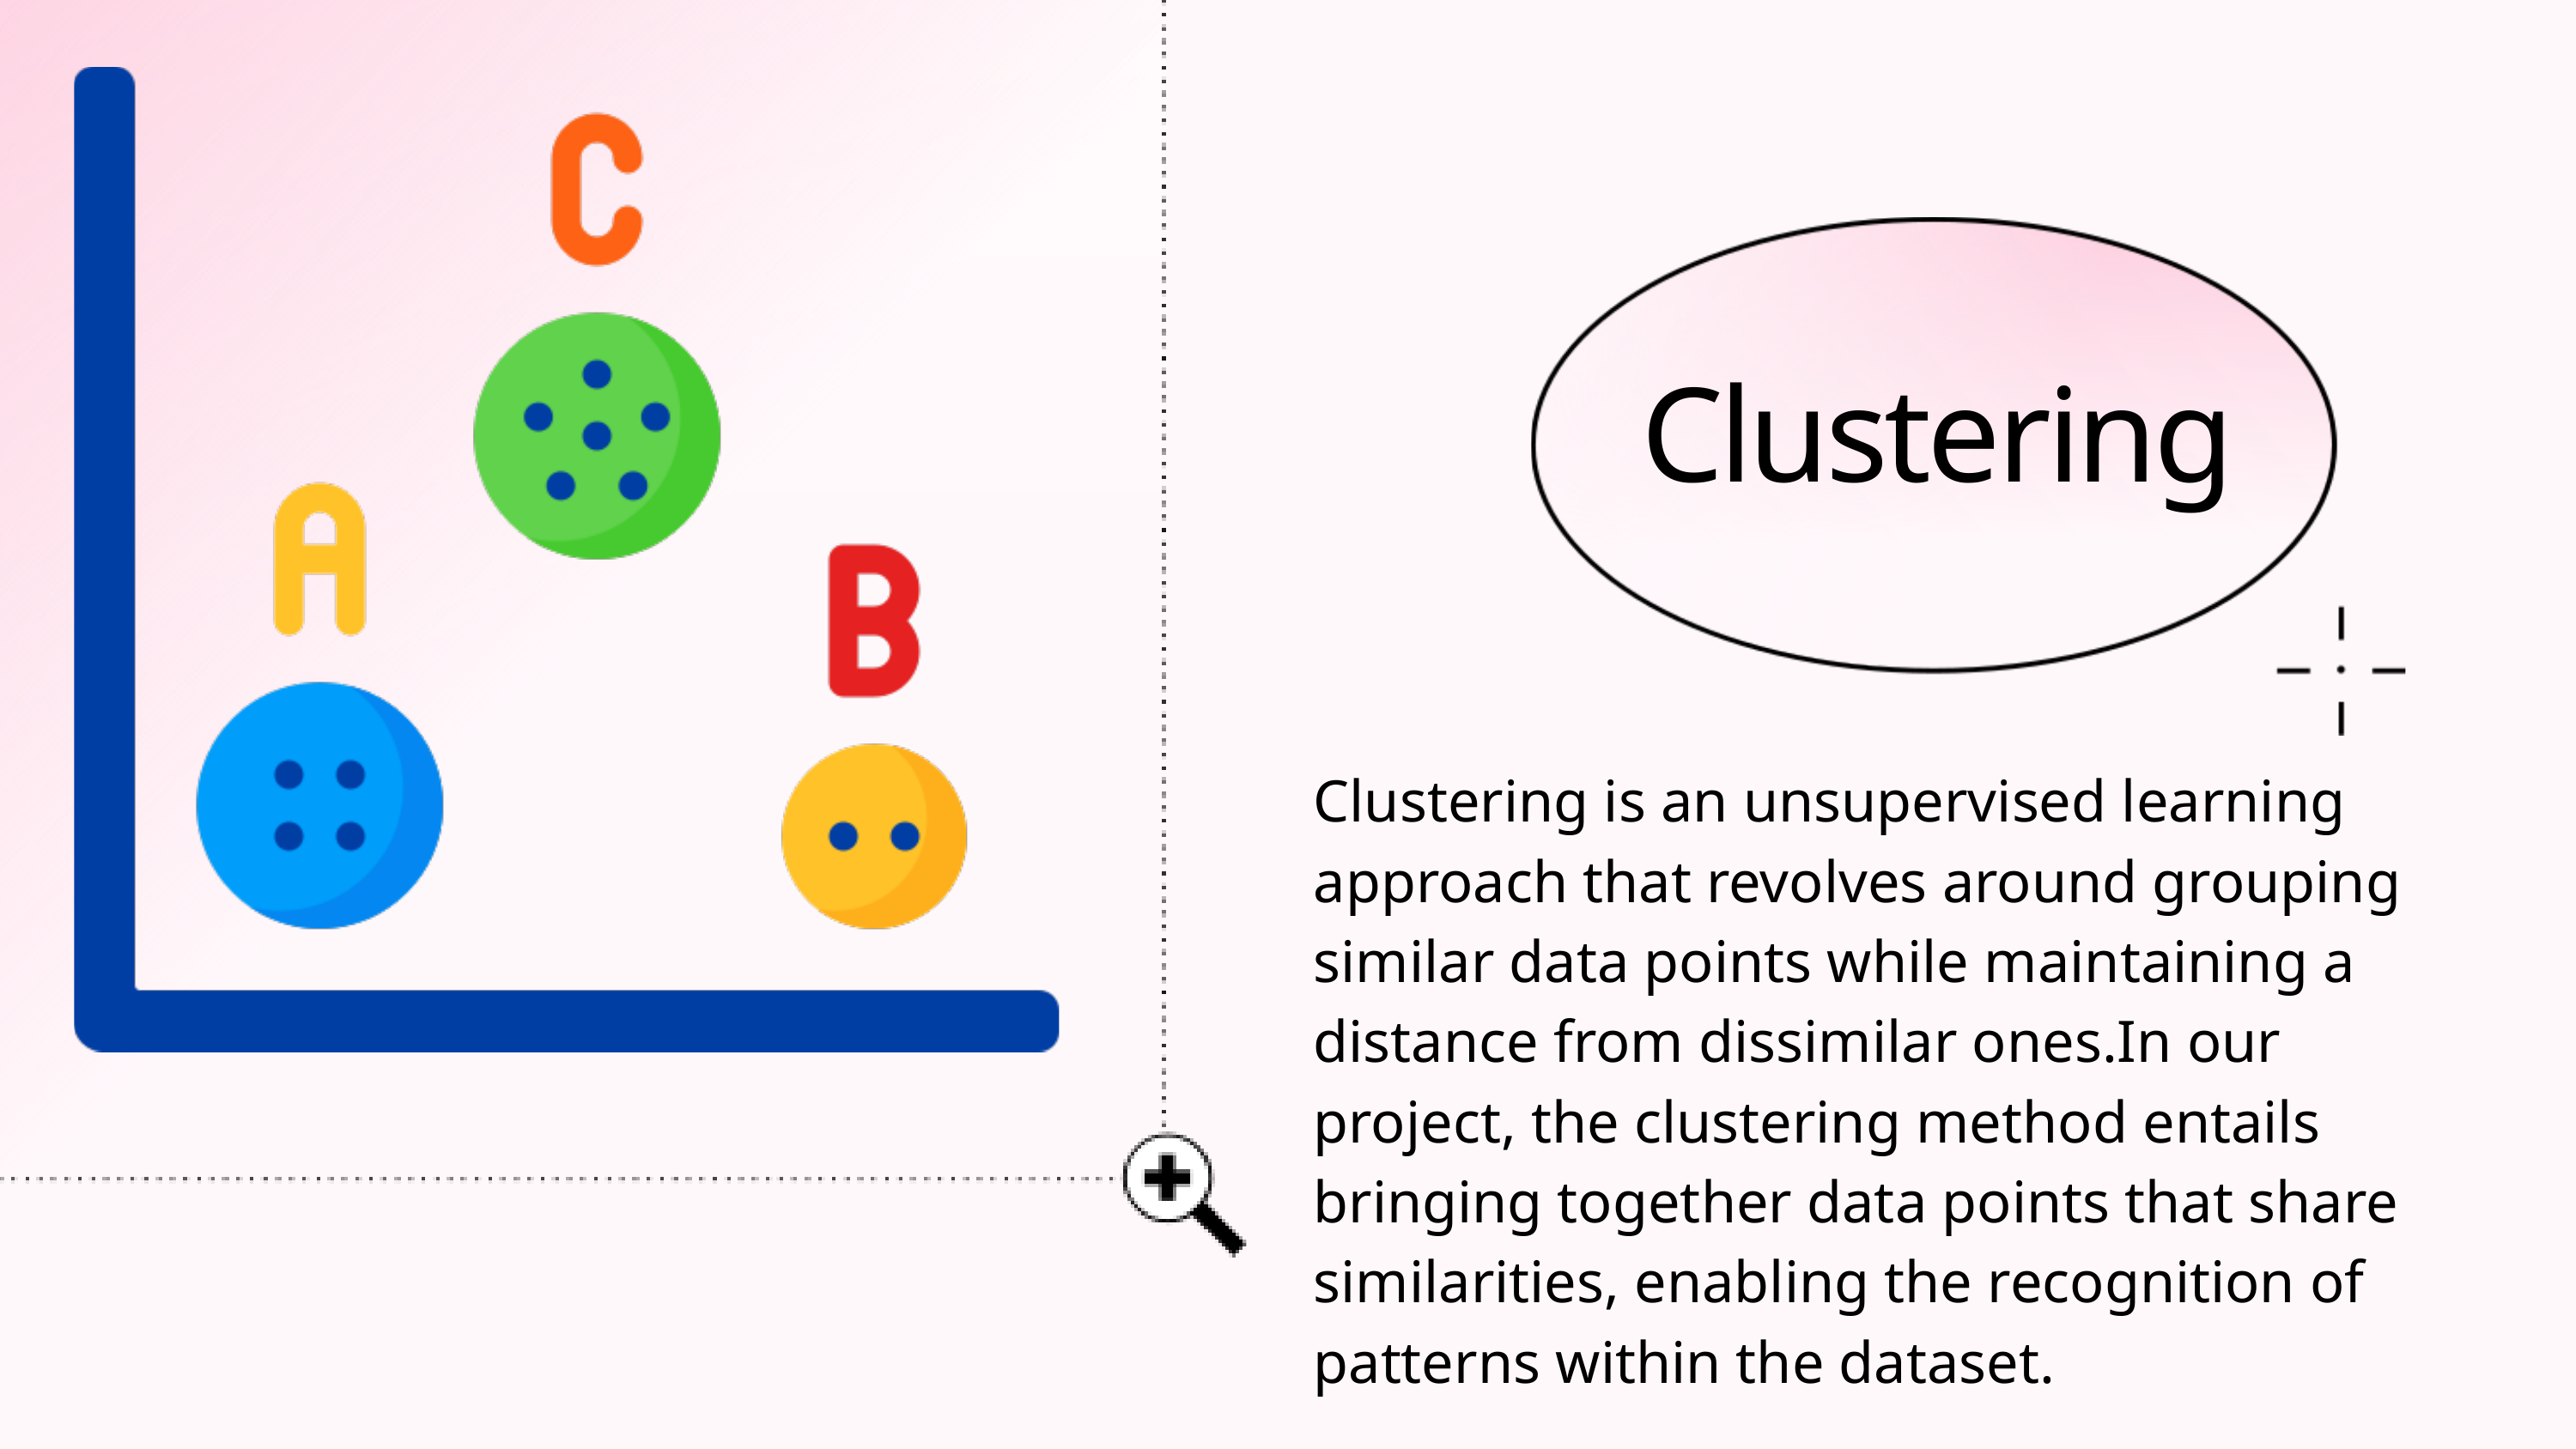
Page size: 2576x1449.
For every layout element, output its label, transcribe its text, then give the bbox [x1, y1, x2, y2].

text_box [74, 67, 1060, 1052]
text_box Clustering [1578, 377, 2297, 508]
text_box [0, 0, 1247, 1258]
text_box [1531, 217, 2406, 736]
text_box Clustering is an unsupervised learning approach that revolves around grouping similar data points while maintaining a distance from dissimilar ones.In our project, the clustering method entails bringing together data points that share similarities, enabling the recognition of patterns within the dataset. [1313, 753, 2406, 1395]
